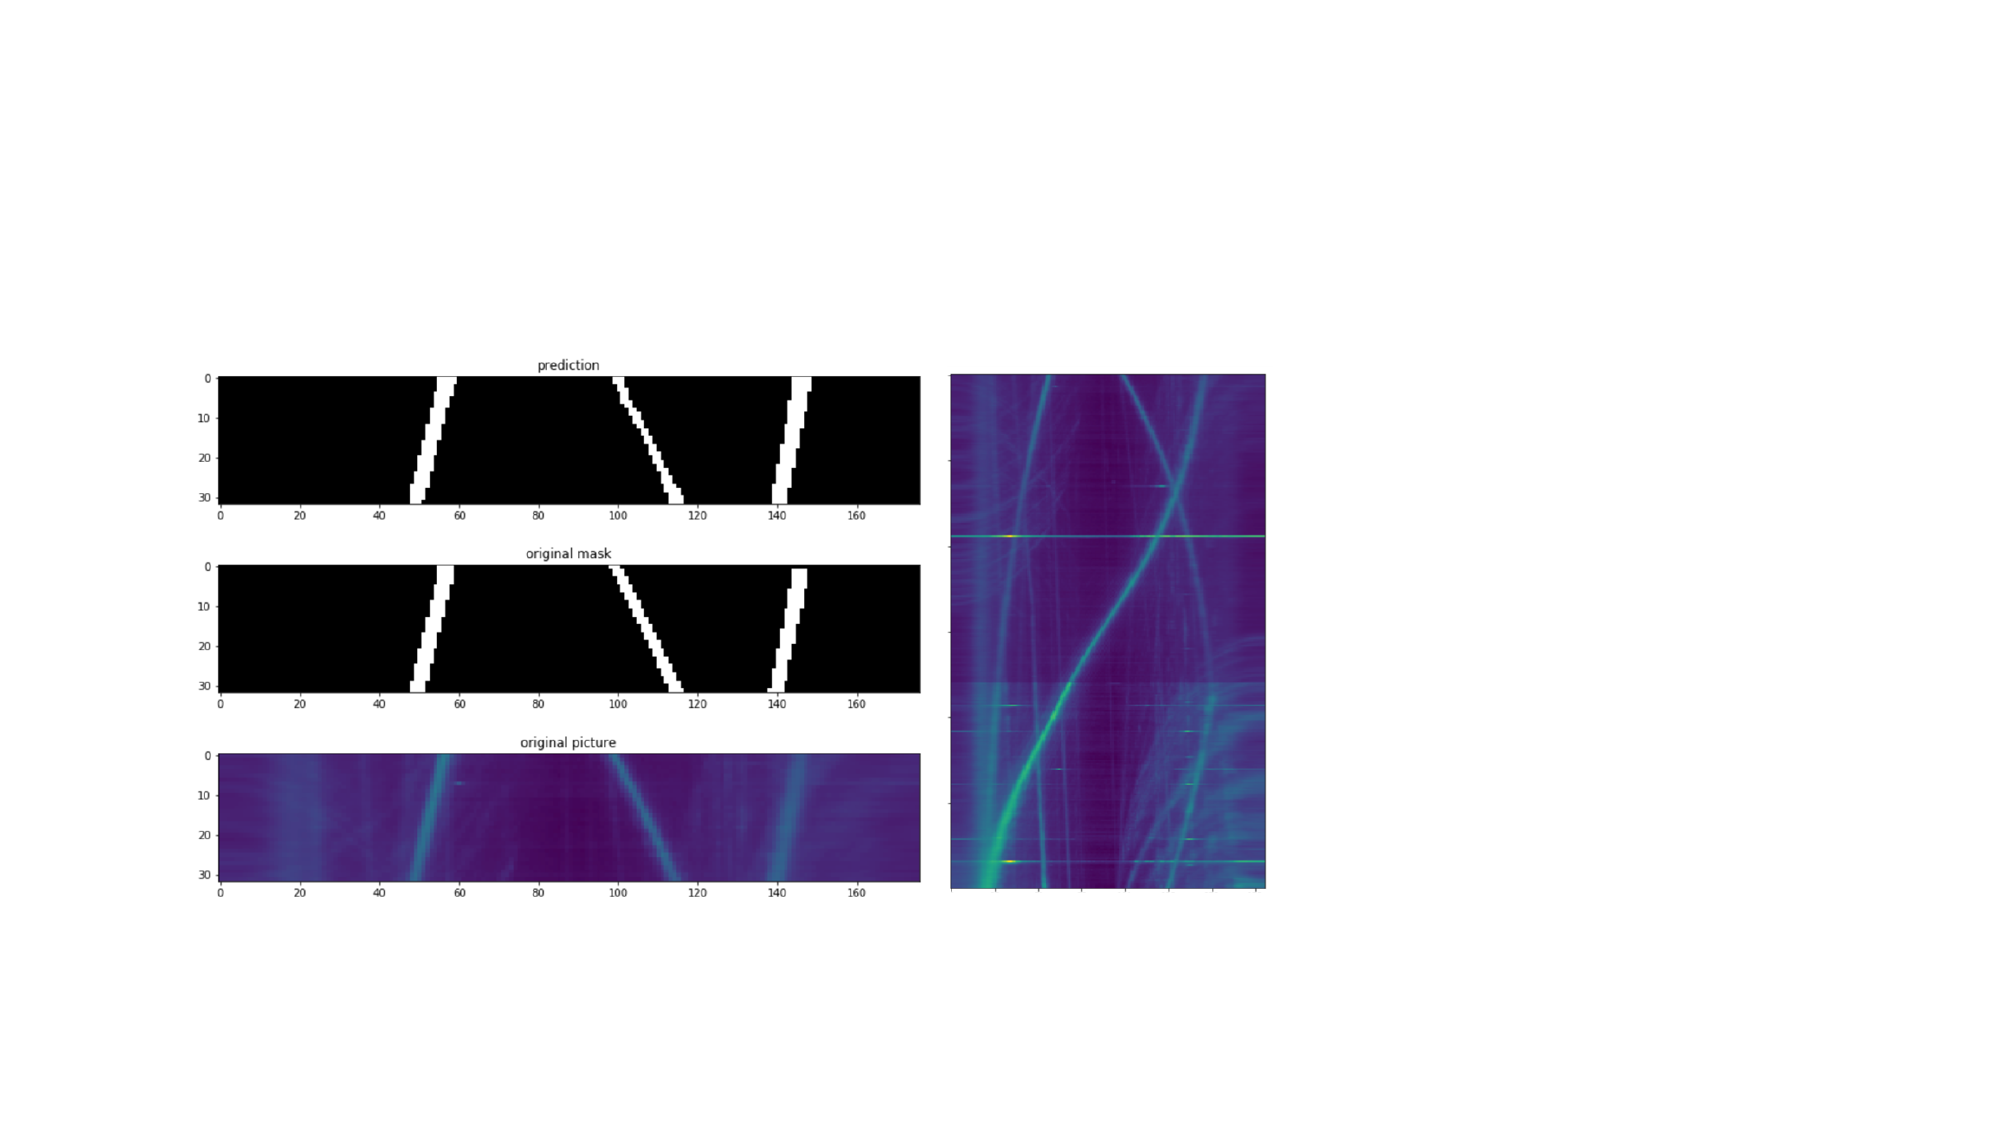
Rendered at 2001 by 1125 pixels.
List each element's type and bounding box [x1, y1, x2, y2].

picture [185, 351, 934, 910]
picture [947, 366, 1273, 893]
